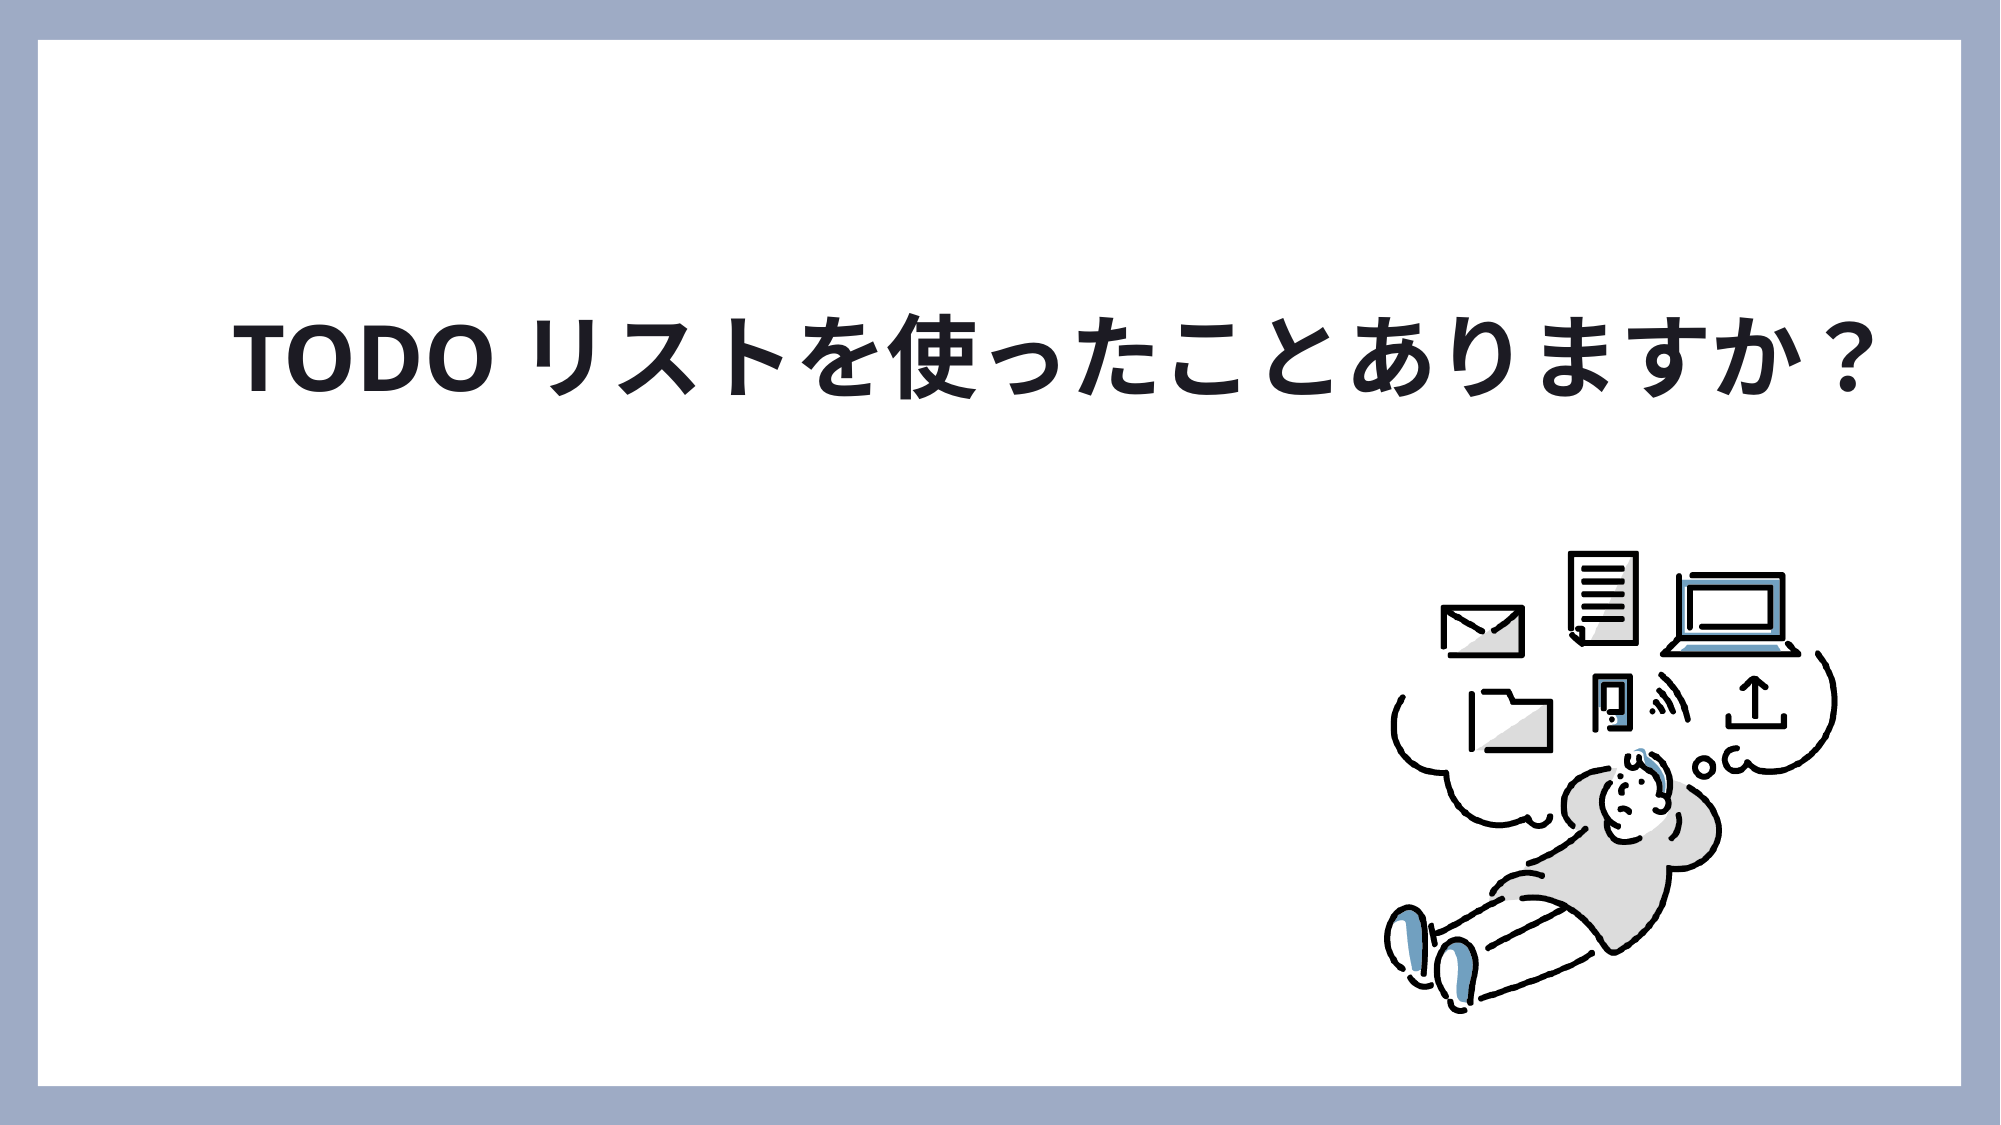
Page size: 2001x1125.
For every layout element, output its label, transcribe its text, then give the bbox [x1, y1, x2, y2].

title TODOリストを使ったことありますか？ [212, 292, 1950, 450]
picture [1249, 424, 1950, 1125]
